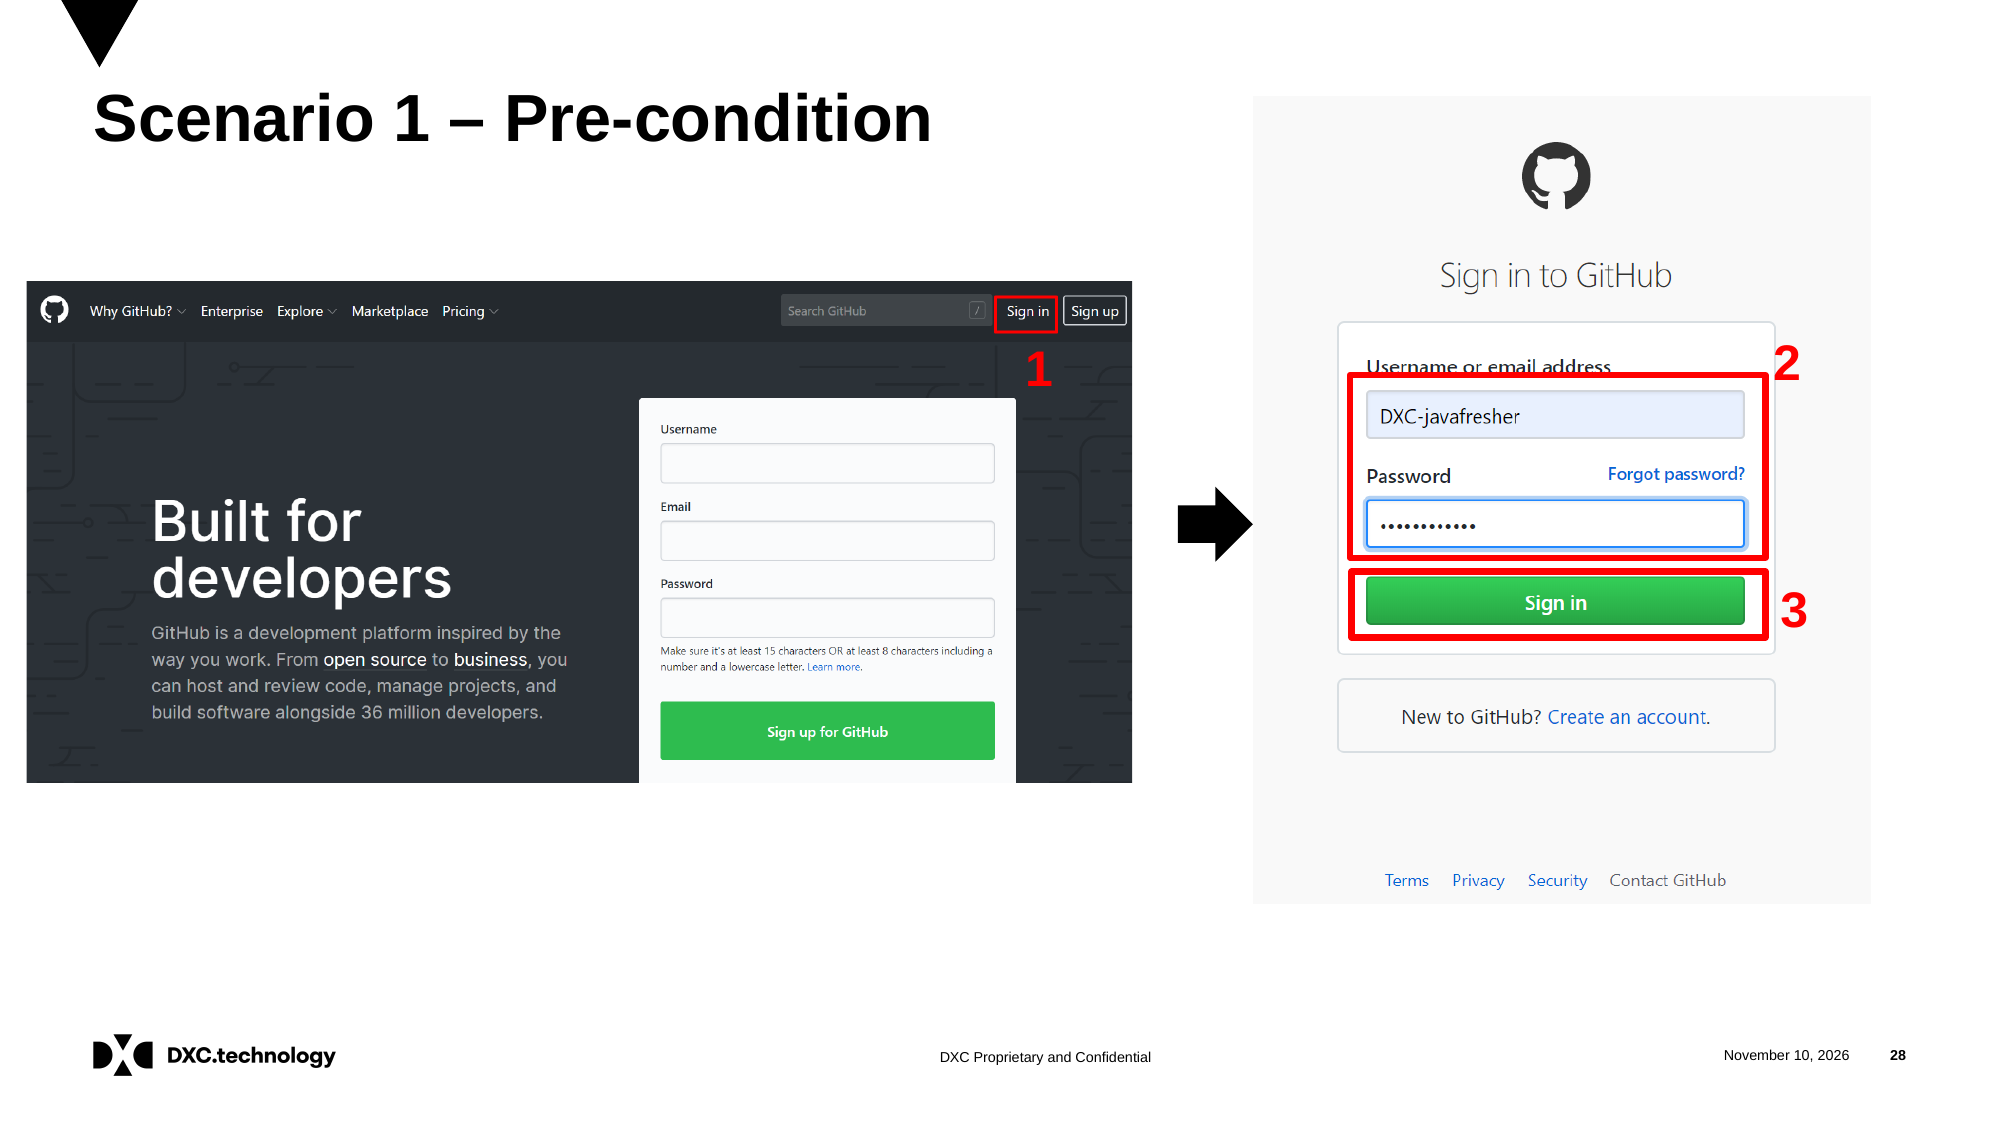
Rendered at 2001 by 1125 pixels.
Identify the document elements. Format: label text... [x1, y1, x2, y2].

picture [26, 281, 1133, 783]
title Scenario 1 – Pre-condition [93, 87, 1907, 282]
picture [1253, 96, 1871, 904]
text_box [1177, 486, 1253, 562]
